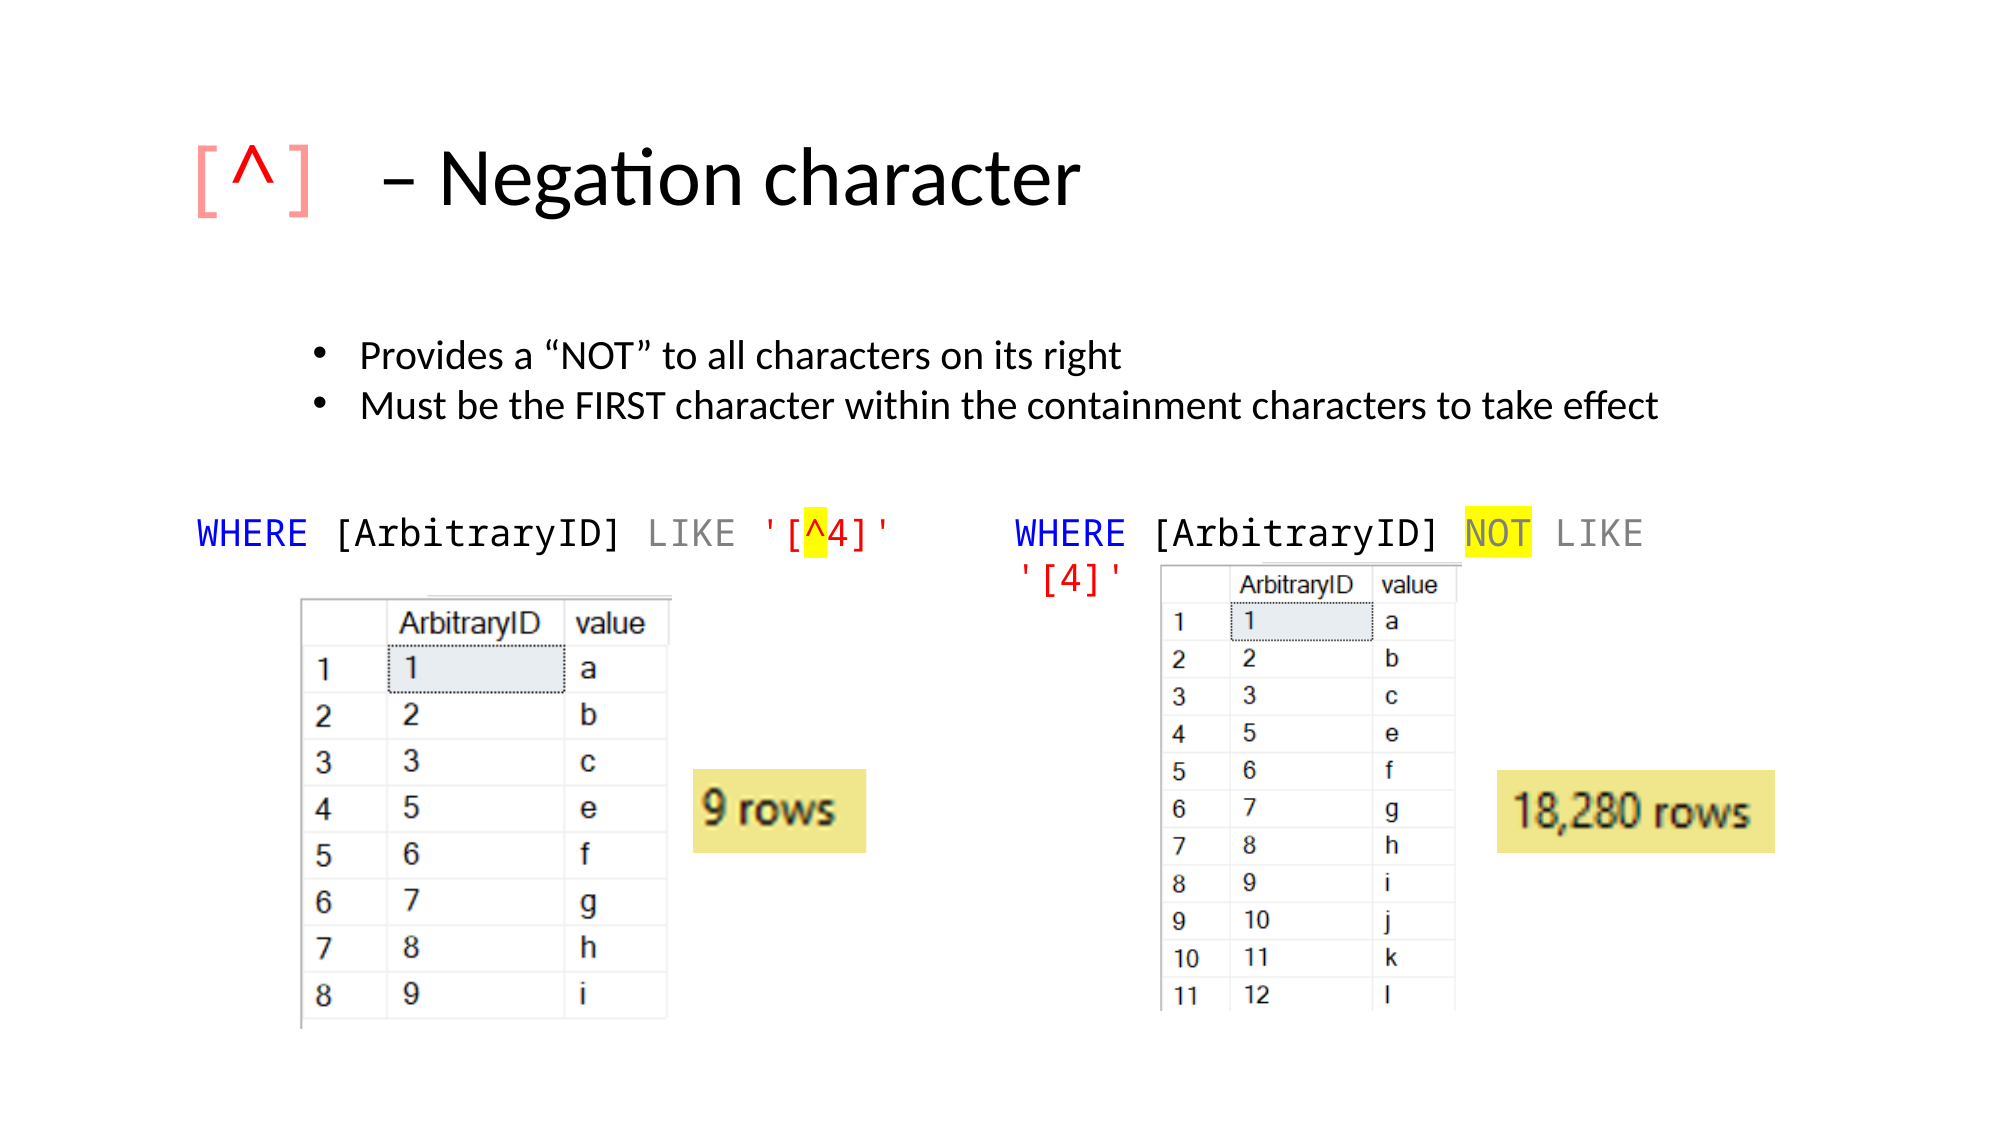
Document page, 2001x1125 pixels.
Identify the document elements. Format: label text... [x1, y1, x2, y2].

picture [692, 769, 868, 853]
text_box WHERE [ArbitraryID] LIKE '[^4]' [181, 501, 927, 562]
text_box Provides a “NOT” to all characters on its right Must be the FIRST character within the containment characters to take effect [297, 320, 1740, 435]
picture [297, 595, 672, 1029]
text_box [^] – Negation character [163, 114, 1498, 230]
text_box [999, 501, 1785, 1011]
